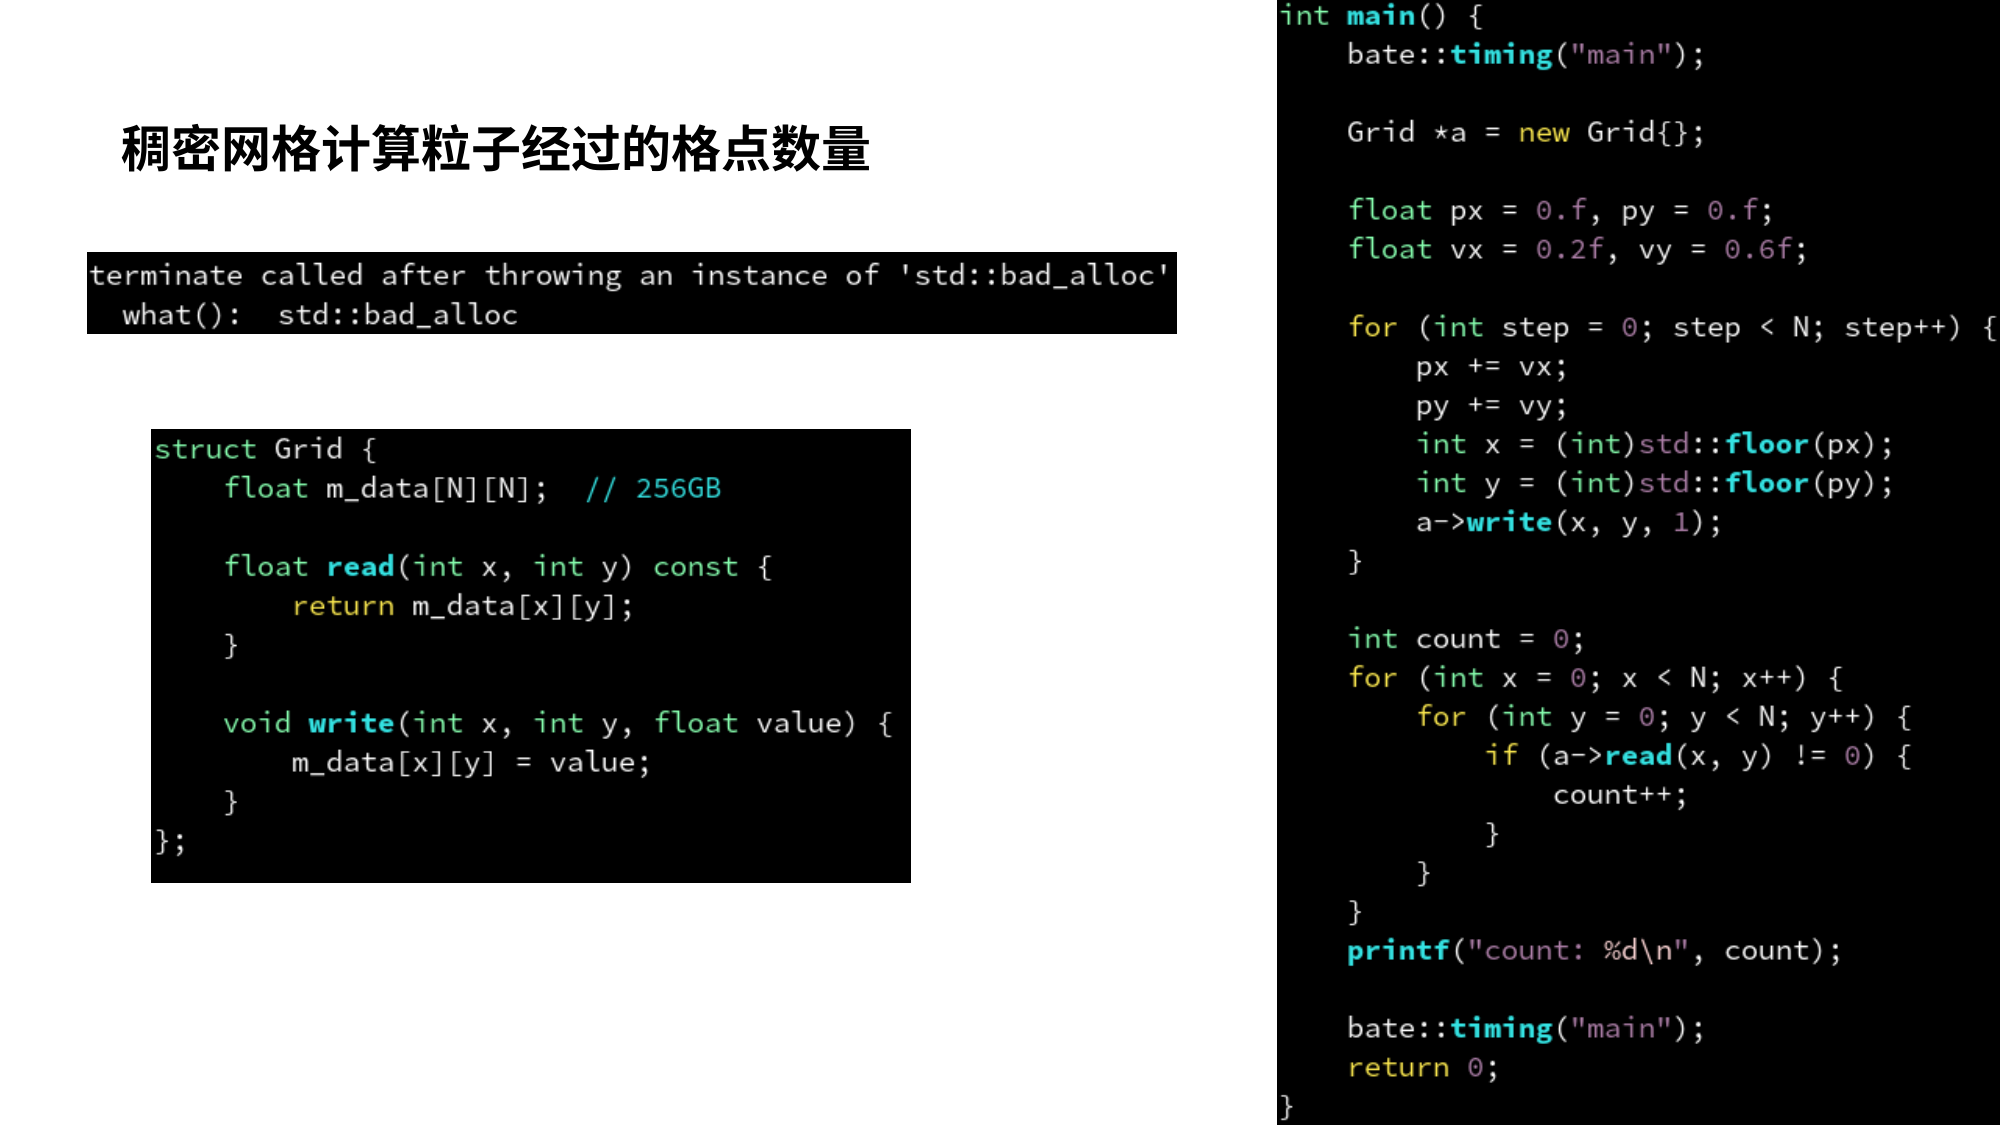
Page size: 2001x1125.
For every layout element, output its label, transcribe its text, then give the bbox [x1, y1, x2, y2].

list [1277, 0, 2000, 1125]
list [151, 429, 911, 883]
title 稠密网格计算粒子经过的格点数量 [106, 42, 1277, 260]
picture [87, 252, 1177, 334]
